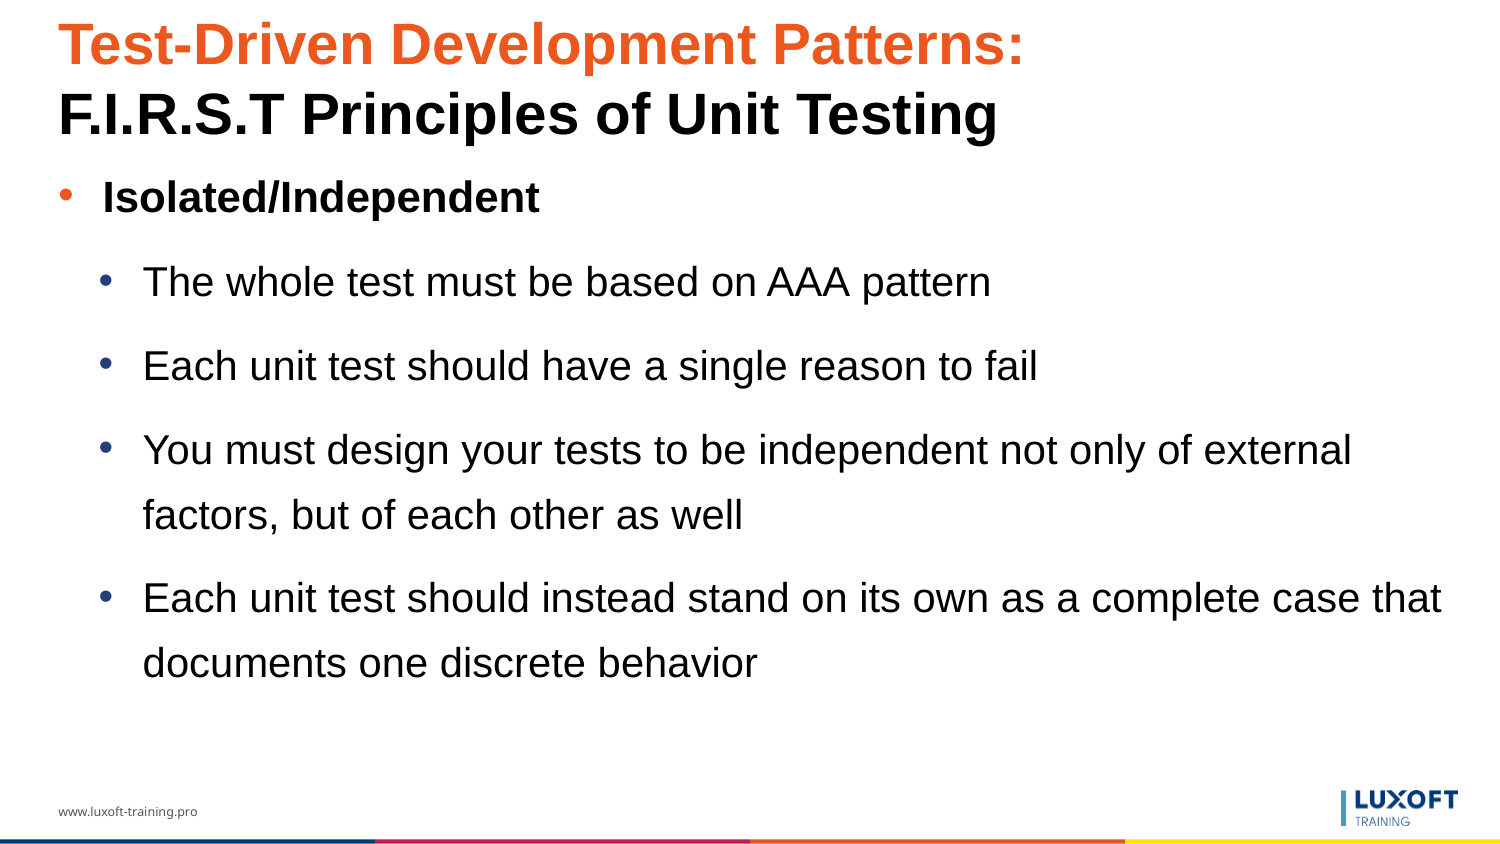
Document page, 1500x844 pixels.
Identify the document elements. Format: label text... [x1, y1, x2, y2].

list Isolated/Independent The whole test must be based on AAA pattern Each unit test should have a single reason to fail You must design your tests to be independent not only of external factors, but of each other as well Each unit test should instead stand on its own as a complete case that documents one discrete behavior [47, 147, 1457, 764]
title Test-Driven Development Patterns: F.I.R.S.T Principles of Unit Testing [47, 44, 1457, 107]
picture [1341, 790, 1458, 826]
